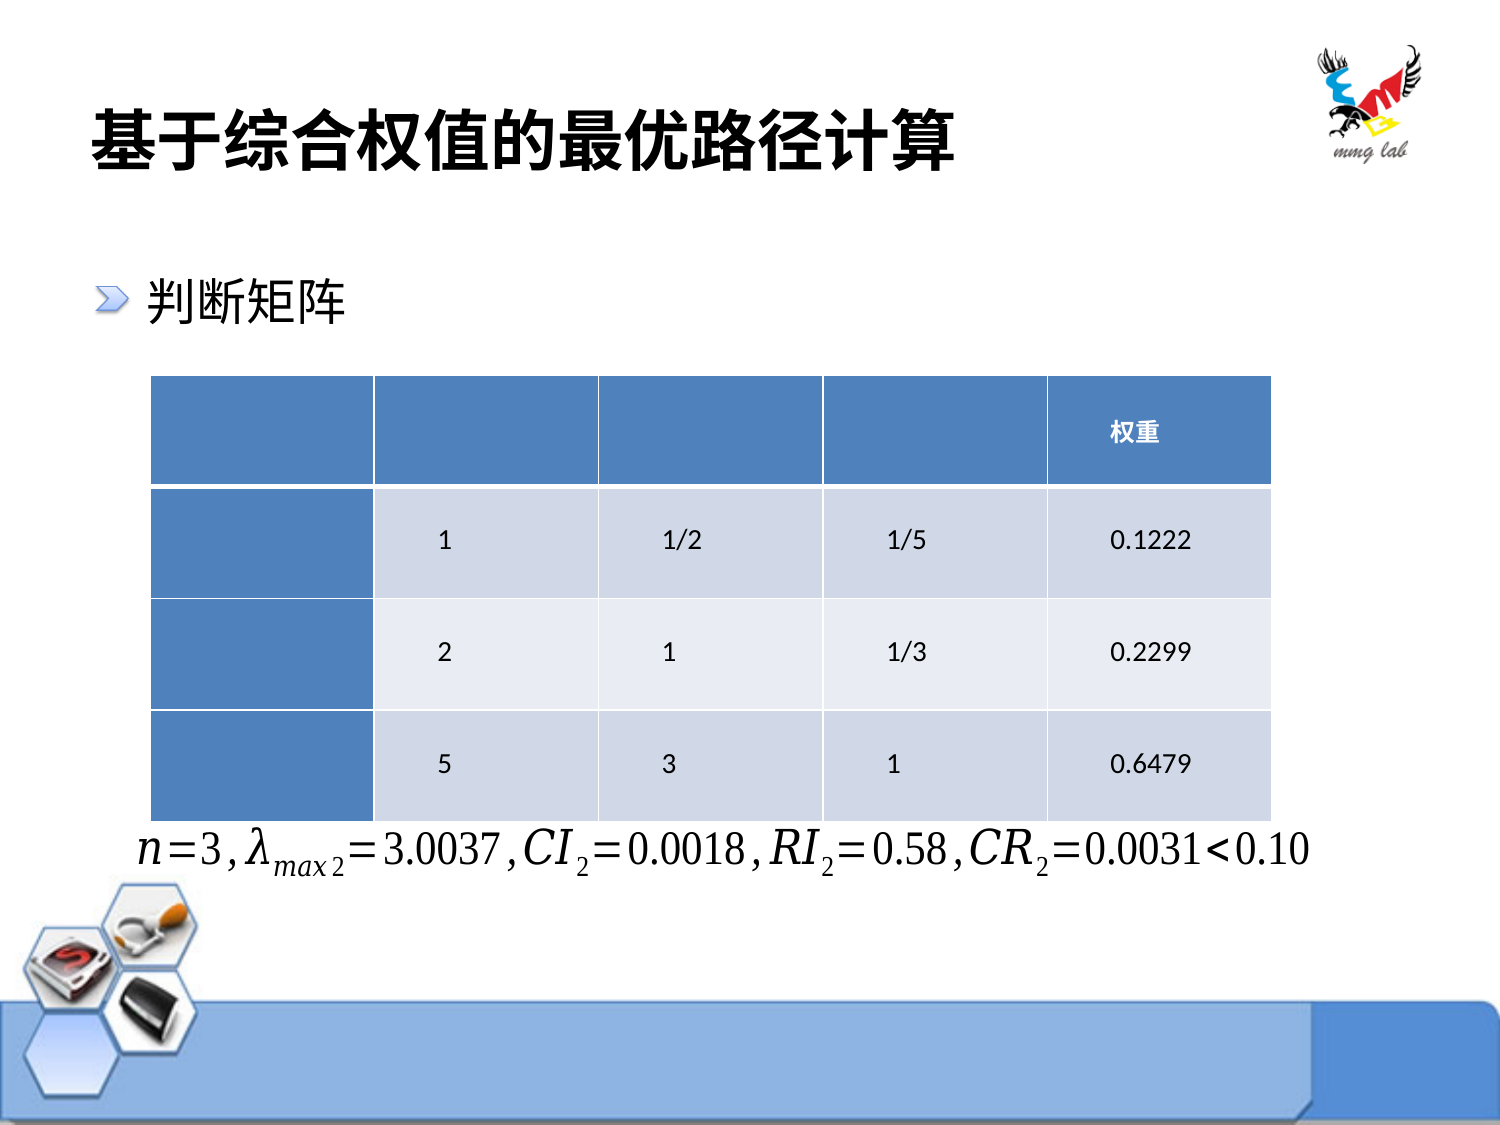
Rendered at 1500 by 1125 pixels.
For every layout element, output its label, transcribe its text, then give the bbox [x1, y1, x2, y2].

title 基于综合权值的最优路径计算 [75, 45, 1425, 233]
picture [0, 1, 1500, 1125]
